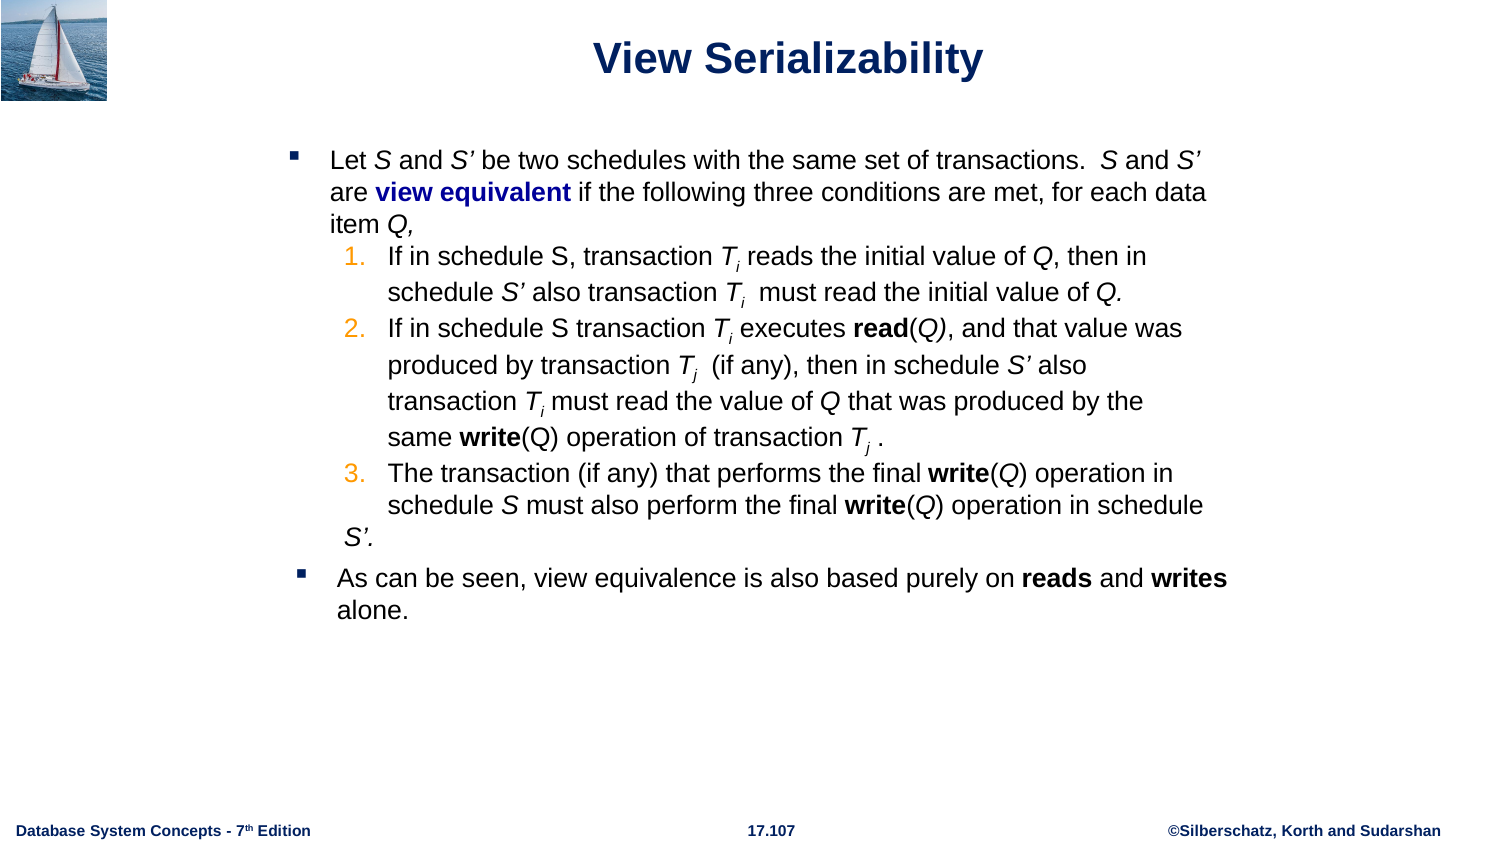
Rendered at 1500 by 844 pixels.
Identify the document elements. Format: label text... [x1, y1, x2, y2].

title View Serializability [125, 14, 1452, 90]
picture [1, 0, 107, 101]
list Let S and S’ be two schedules with the same set of transactions. S and S’ are view equivalent if the following three conditions are met, for each data item Q, 1. If in schedule S, transaction Ti reads the initial value of Q, then in schedule S’ also transaction Ti must read the initial value of Q. 2. If in schedule S transaction Ti executes read(Q), and that value was produced by transaction Tj (if any), then in schedule S’ also transaction Ti must read the value of Q that was produced by the same write(Q) operation of transaction Tj . 3. The transaction (if any) that performs the final write(Q) operation in schedule S must also perform the final write(Q) operation in schedule S’. As can be seen, view equivalence is also based purely on reads and writes alone. [272, 135, 1250, 797]
